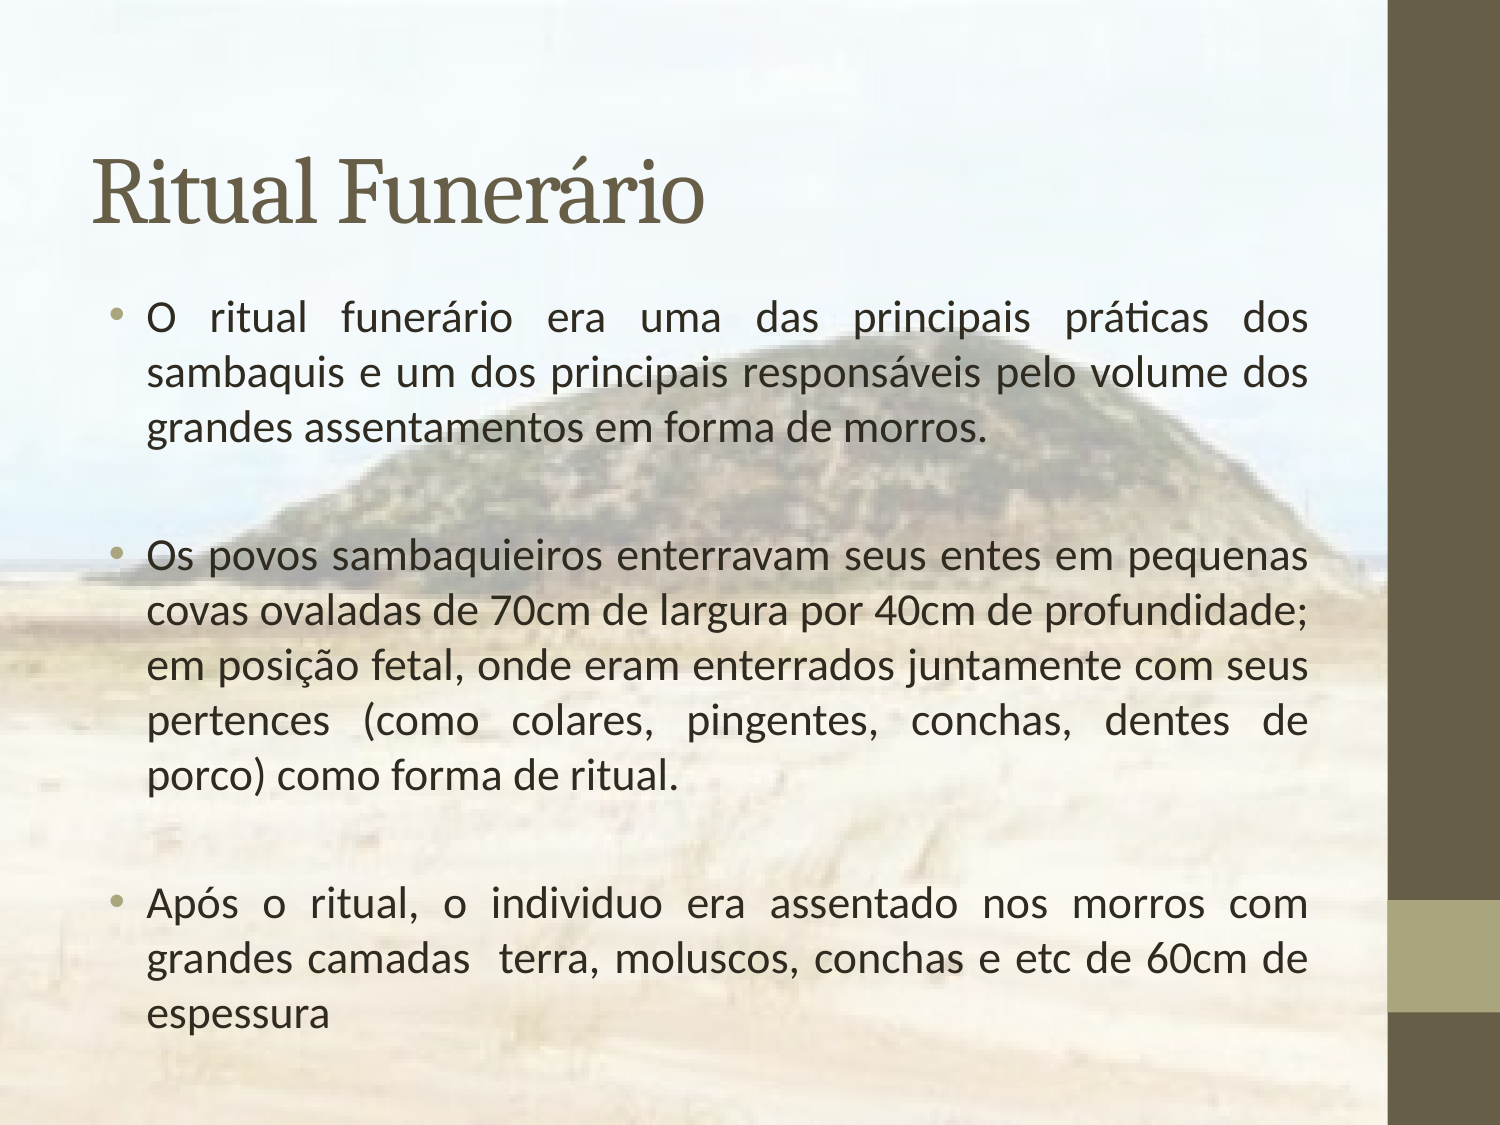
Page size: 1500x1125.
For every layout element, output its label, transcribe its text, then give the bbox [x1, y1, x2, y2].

title Ritual Funerário [75, 91, 1325, 278]
list O ritual funerário era uma das principais práticas dos sambaquis e um dos principais responsáveis pelo volume dos grandes assentamentos em forma de morros. Os povos sambaquieiros enterravam seus entes em pequenas covas ovaladas de 70cm de largura por 40cm de profundidade; em posição fetal, onde eram enterrados juntamente com seus pertences (como colares, pingentes, conchas, dentes de porco) como forma de ritual. Após o ritual, o individuo era assentado nos morros com grandes camadas terra, moluscos, conchas e etc de 60cm de espessura [75, 278, 1325, 1106]
